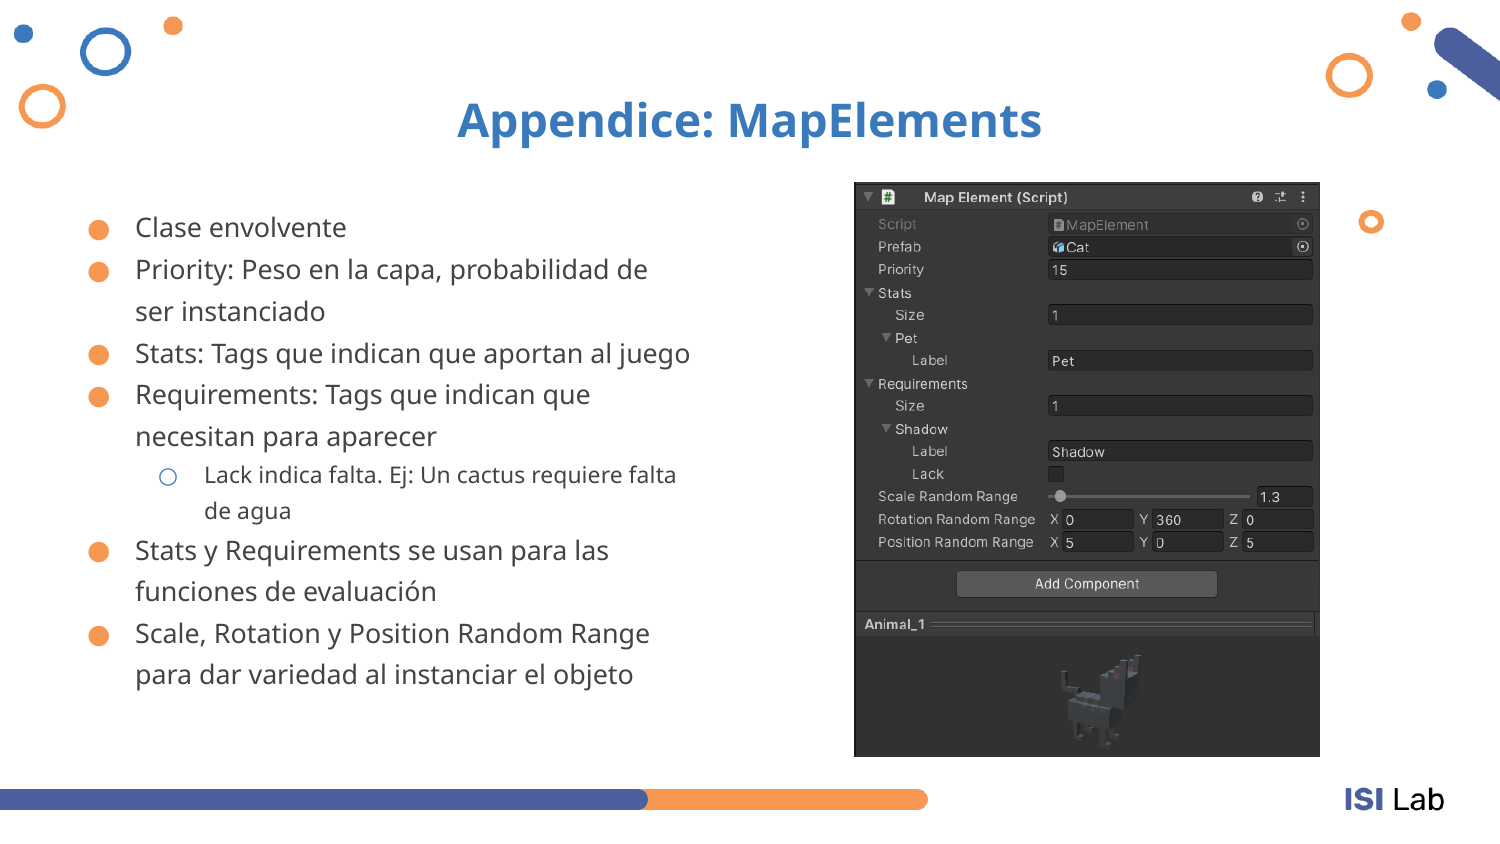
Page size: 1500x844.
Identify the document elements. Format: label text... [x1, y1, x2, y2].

list Clase envolvente Priority: Peso en la capa, probabilidad de ser instanciado Stats: Tags que indican que aportan al juego Requirements: Tags que indican que necesitan para aparecer Lack indica falta. Ej: Un cactus requiere falta de agua Stats y Requirements se usan para las funciones de evaluación Scale, Rotation y Position Random Range para dar variedad al instanciar el objeto [51, 189, 708, 750]
picture [0, 0, 1500, 844]
title Appendice: MapElements [51, 72, 1449, 167]
